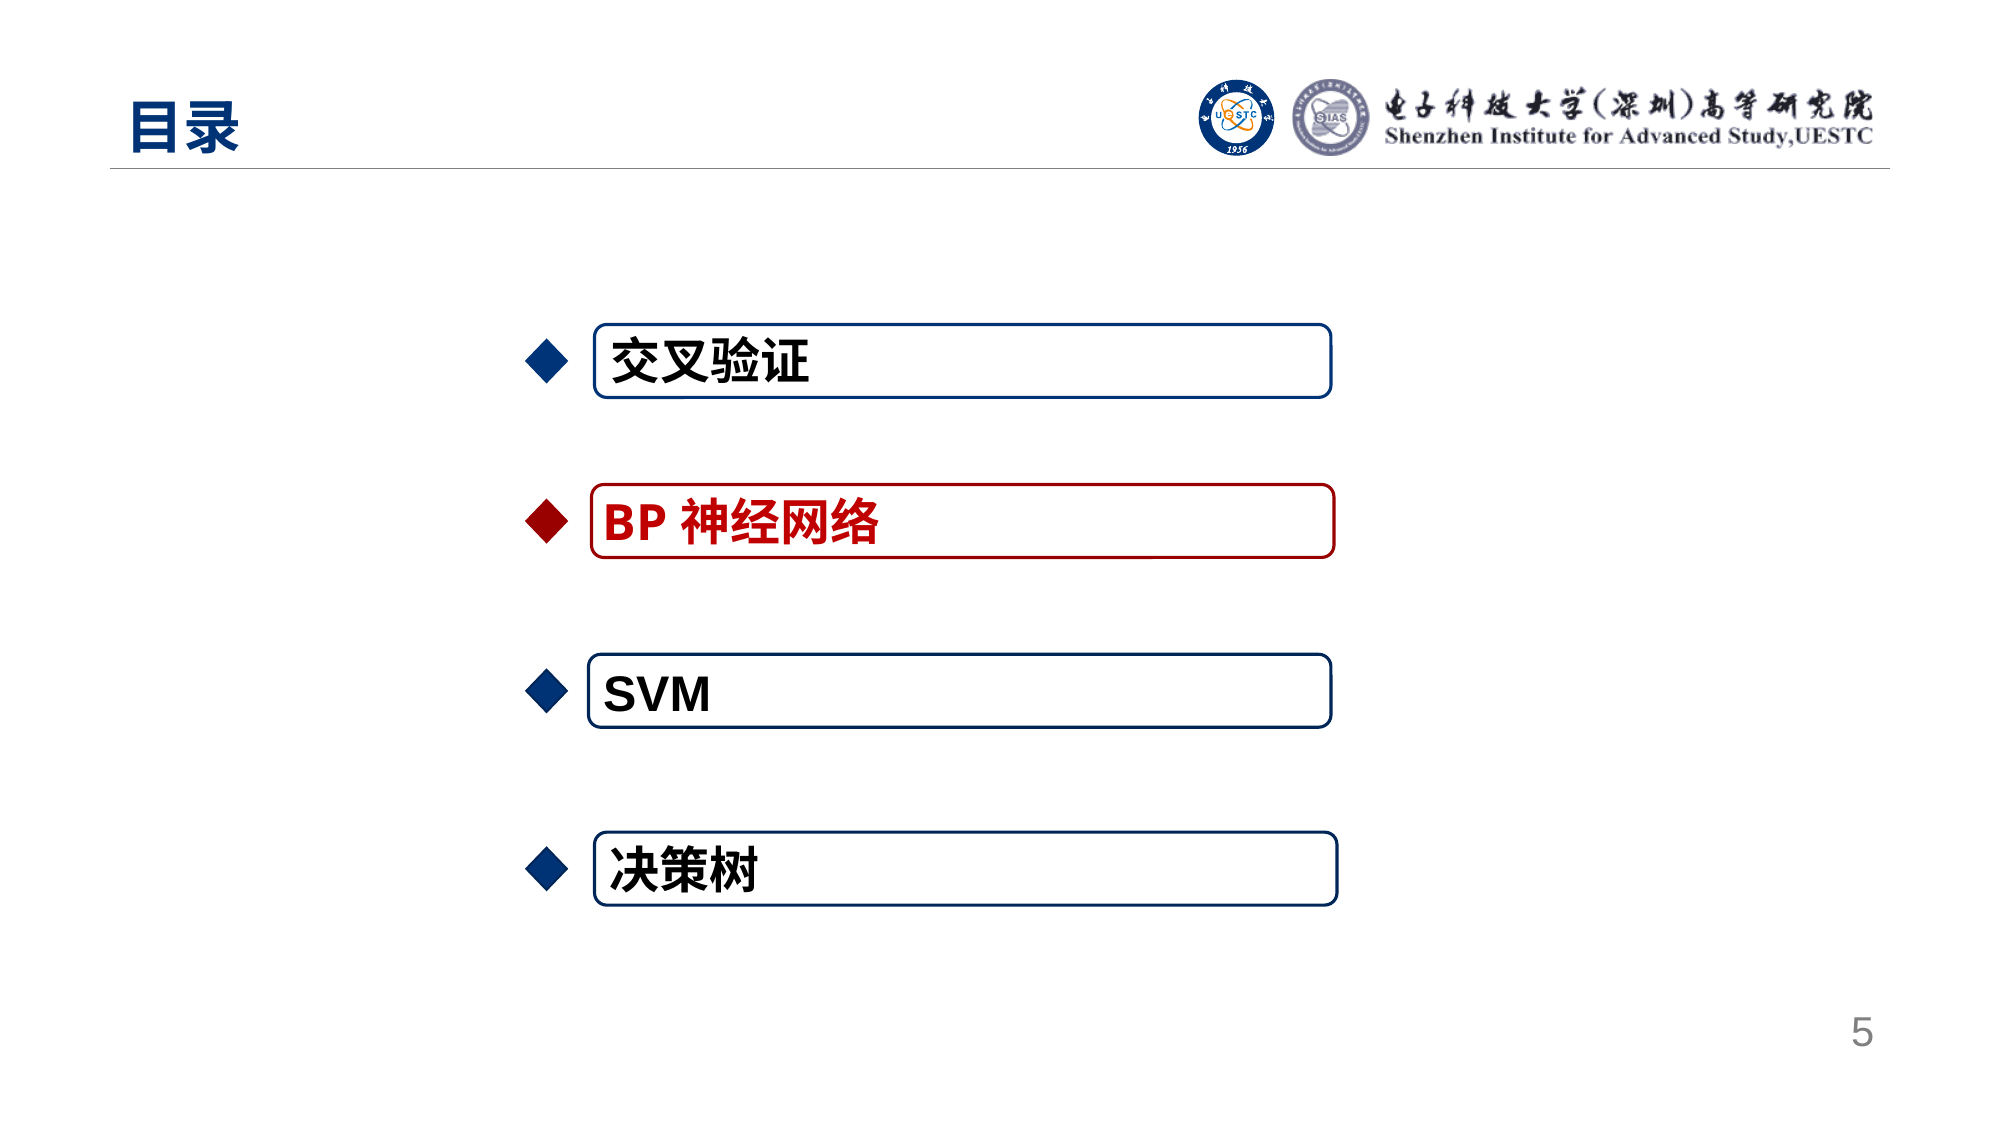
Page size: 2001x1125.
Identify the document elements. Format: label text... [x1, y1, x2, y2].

slide_number 5 [1799, 1002, 1890, 1058]
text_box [591, 483, 1334, 559]
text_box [588, 653, 1331, 730]
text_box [526, 339, 567, 890]
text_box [594, 321, 1331, 398]
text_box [594, 830, 1337, 907]
title 目录 [109, 0, 1125, 169]
